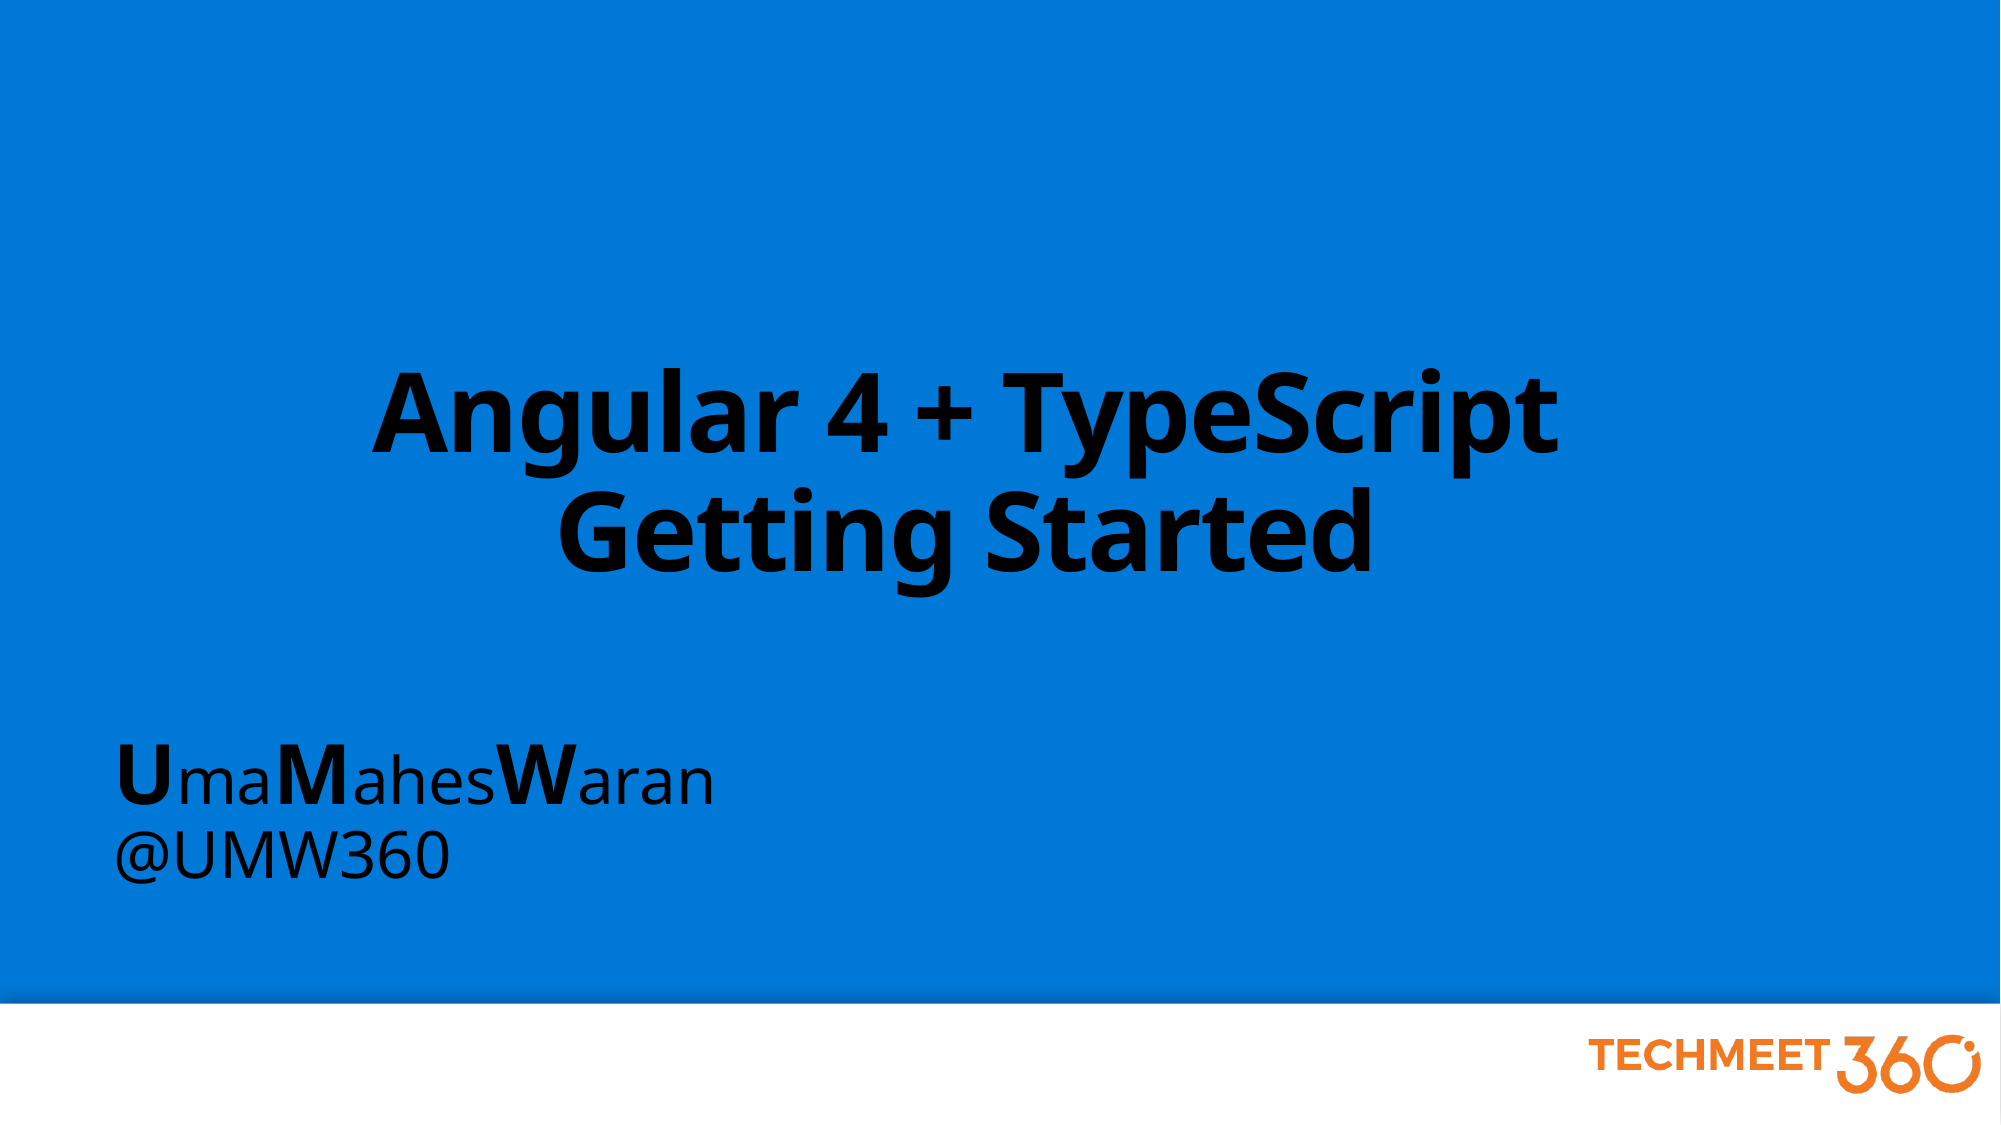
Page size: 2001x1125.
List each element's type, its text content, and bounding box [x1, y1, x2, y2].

list UmaMahesWaran @UMW360 [89, 636, 1120, 931]
title Angular 4 + TypeScript Getting Started [89, 341, 1845, 636]
picture [1588, 1034, 1981, 1094]
